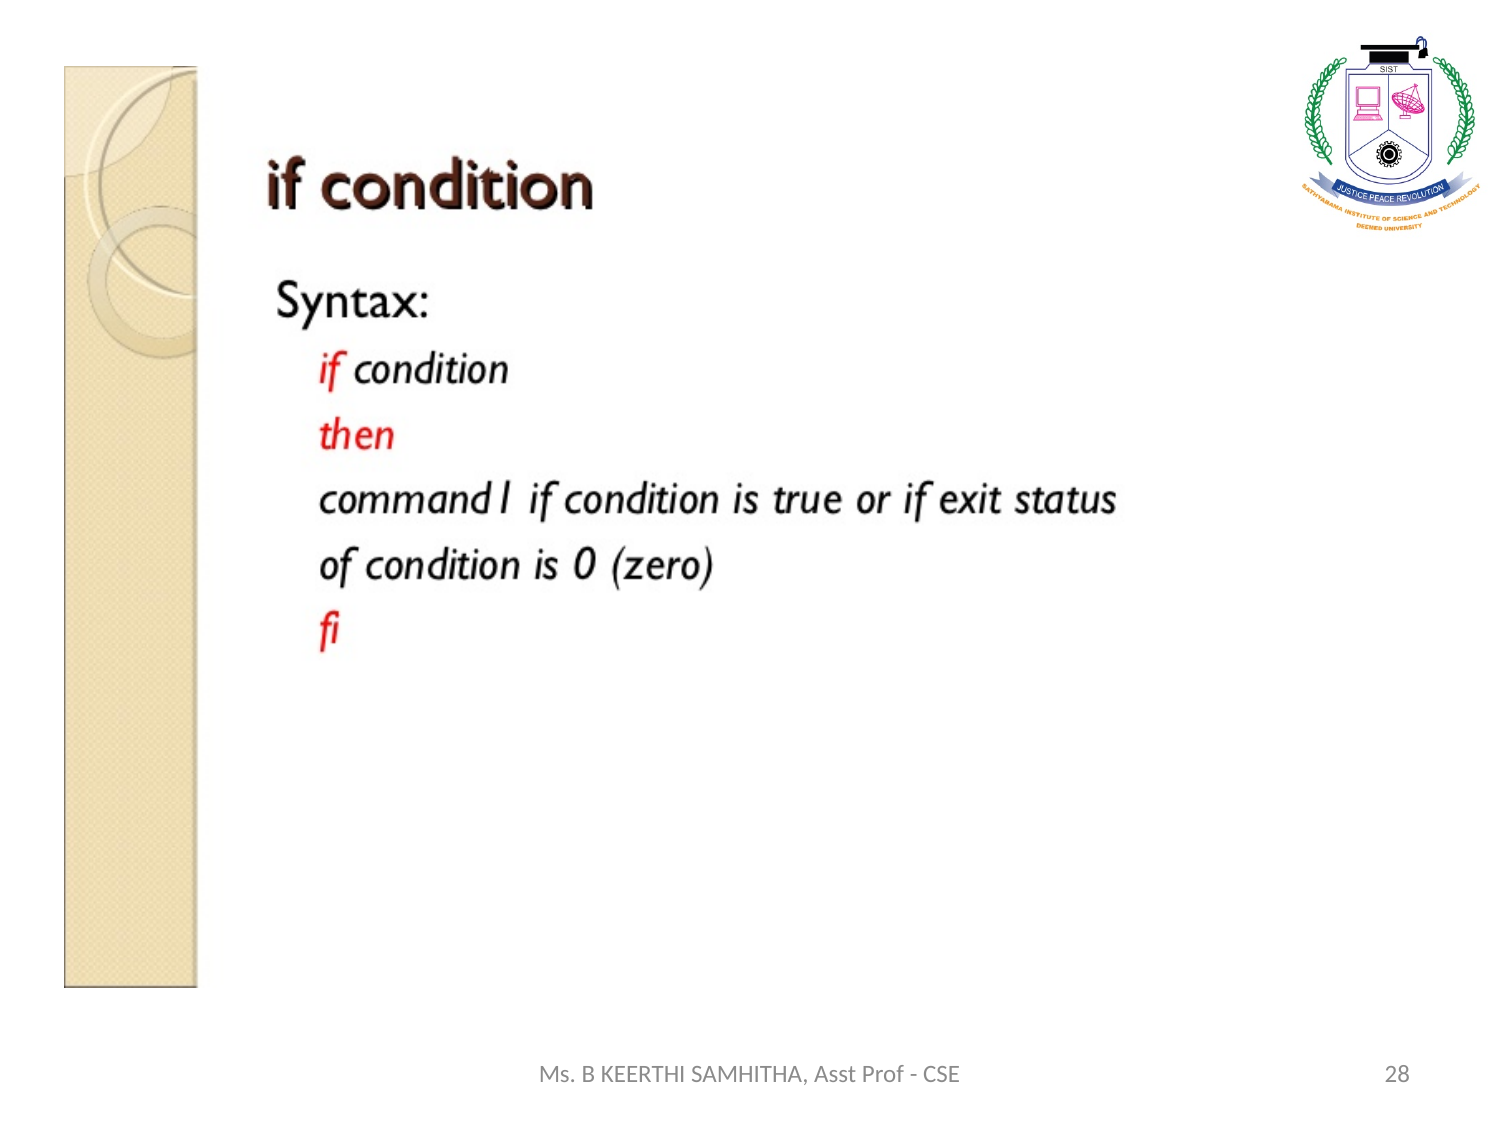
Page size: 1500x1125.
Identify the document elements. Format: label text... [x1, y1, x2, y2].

slide_number 28 [1074, 1042, 1425, 1103]
picture [1280, 30, 1500, 251]
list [64, 66, 1270, 988]
footer Ms. B KEERTHI SAMHITHA, Asst Prof - CSE [512, 1042, 988, 1103]
